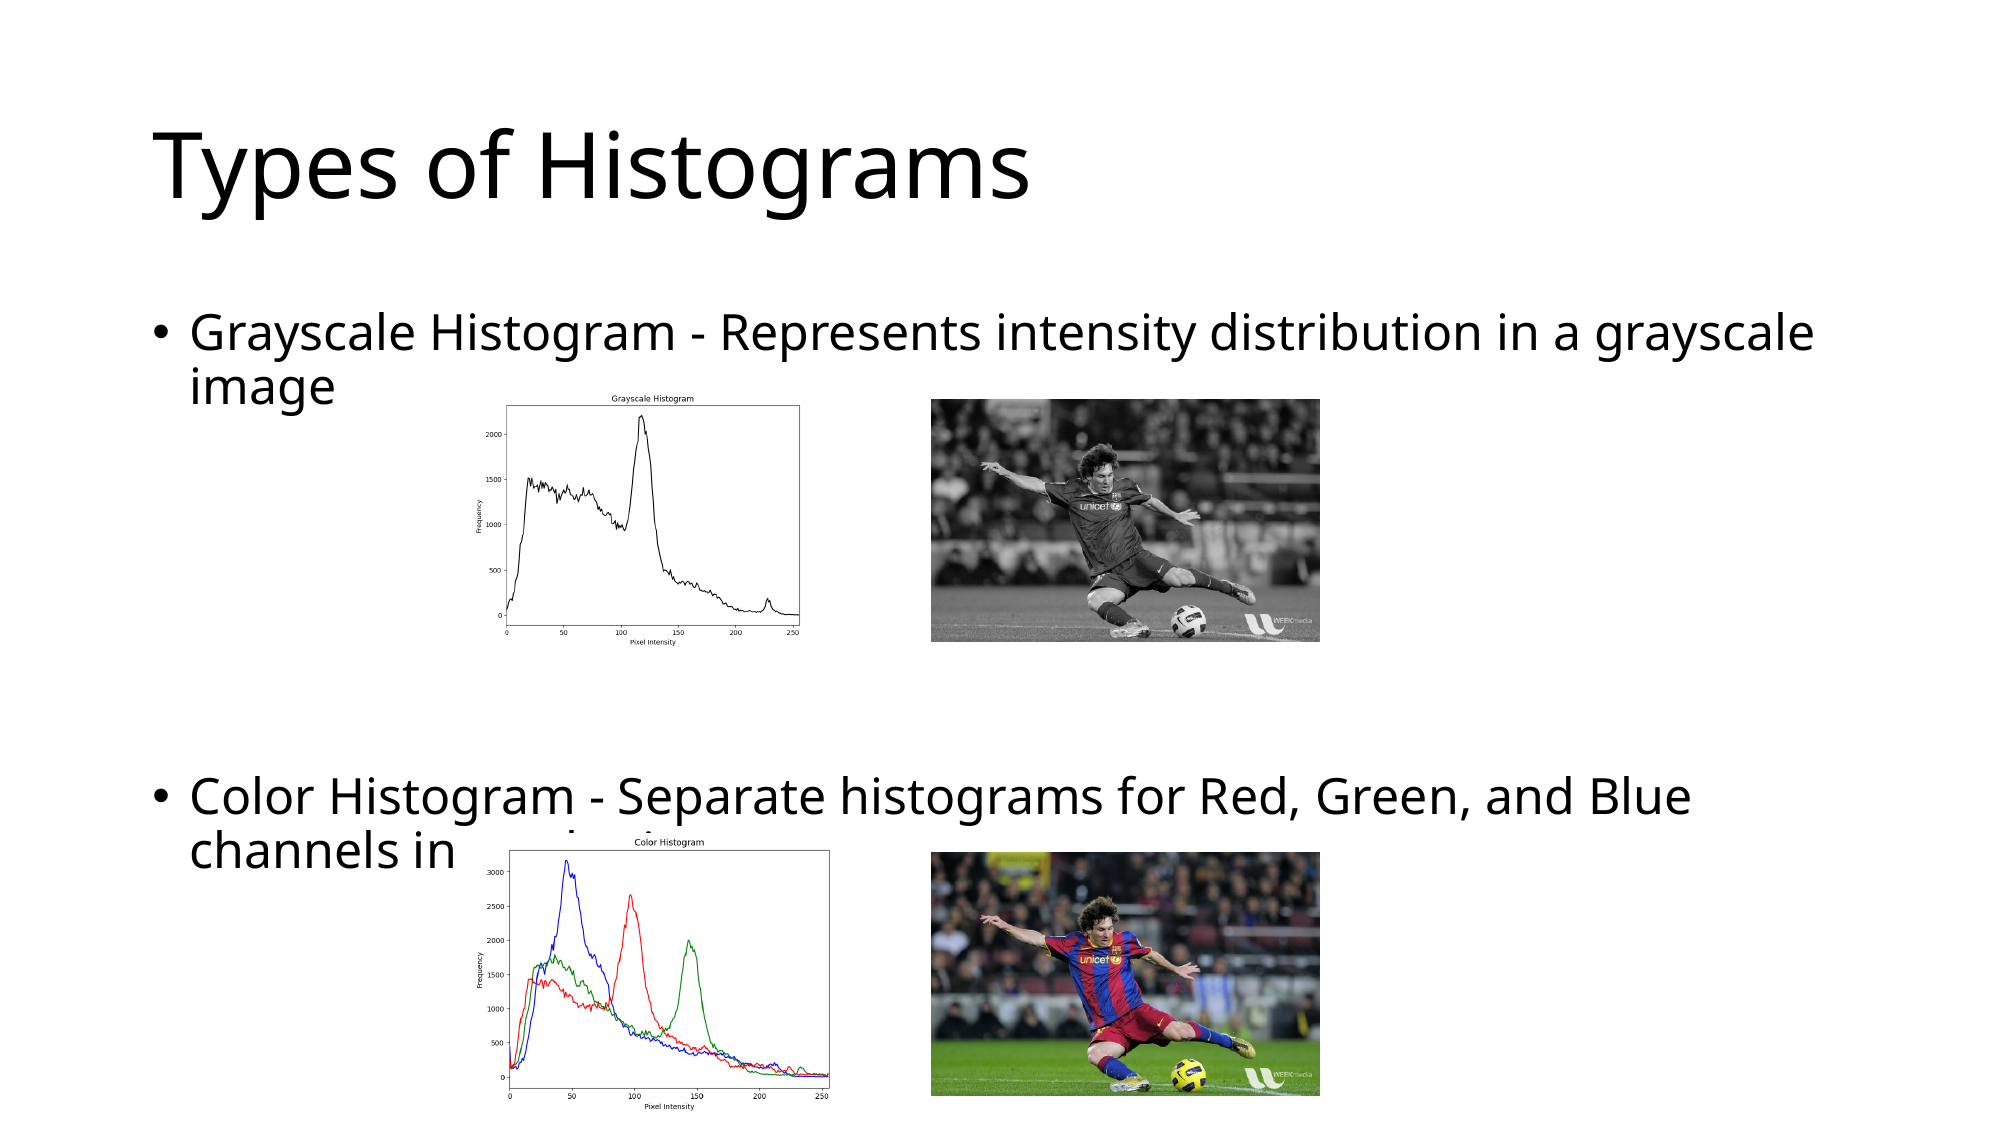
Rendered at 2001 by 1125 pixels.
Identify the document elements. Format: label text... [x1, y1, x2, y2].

list Grayscale Histogram - Represents intensity distribution in a grayscale image Color Histogram - Separate histograms for Red, Green, and Blue channels in a color image [137, 299, 1863, 1014]
title Types of Histograms [137, 59, 1863, 278]
picture [470, 832, 835, 1116]
picture [930, 852, 1321, 1096]
picture [930, 398, 1321, 642]
picture [470, 390, 805, 650]
